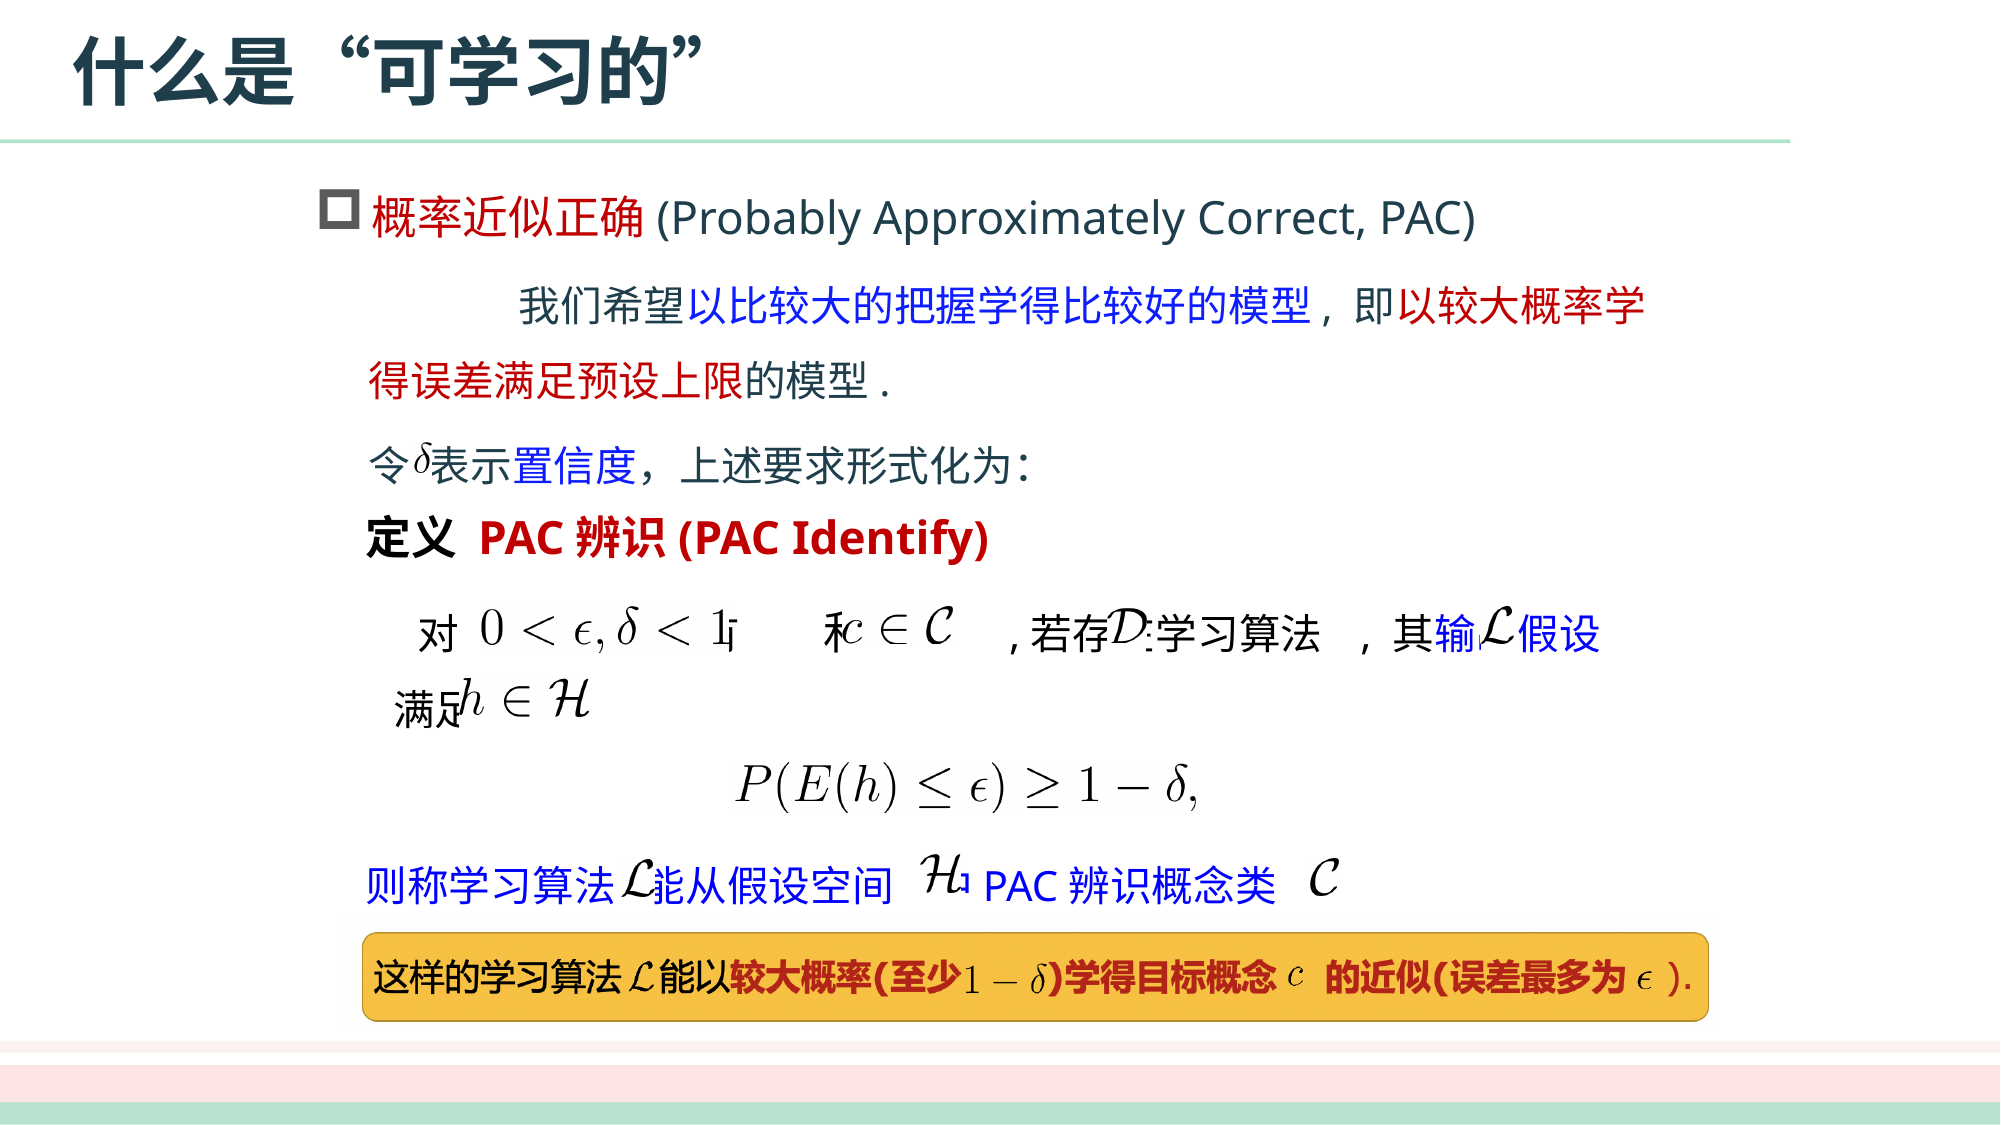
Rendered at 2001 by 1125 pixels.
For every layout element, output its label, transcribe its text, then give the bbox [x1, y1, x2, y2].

picture [0, 0, 2001, 1125]
list 概率近似正确(Probably Approximately Correct, PAC) 我们希望以比较大的把握学得比较好的模型, 即以较大概率学得误差满足预设上限的模型. 令 表示置信度，上述要求形式化为： [300, 154, 1696, 963]
title 什么是“可学习的” [56, 11, 1782, 140]
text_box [412, 438, 434, 484]
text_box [350, 506, 1696, 918]
